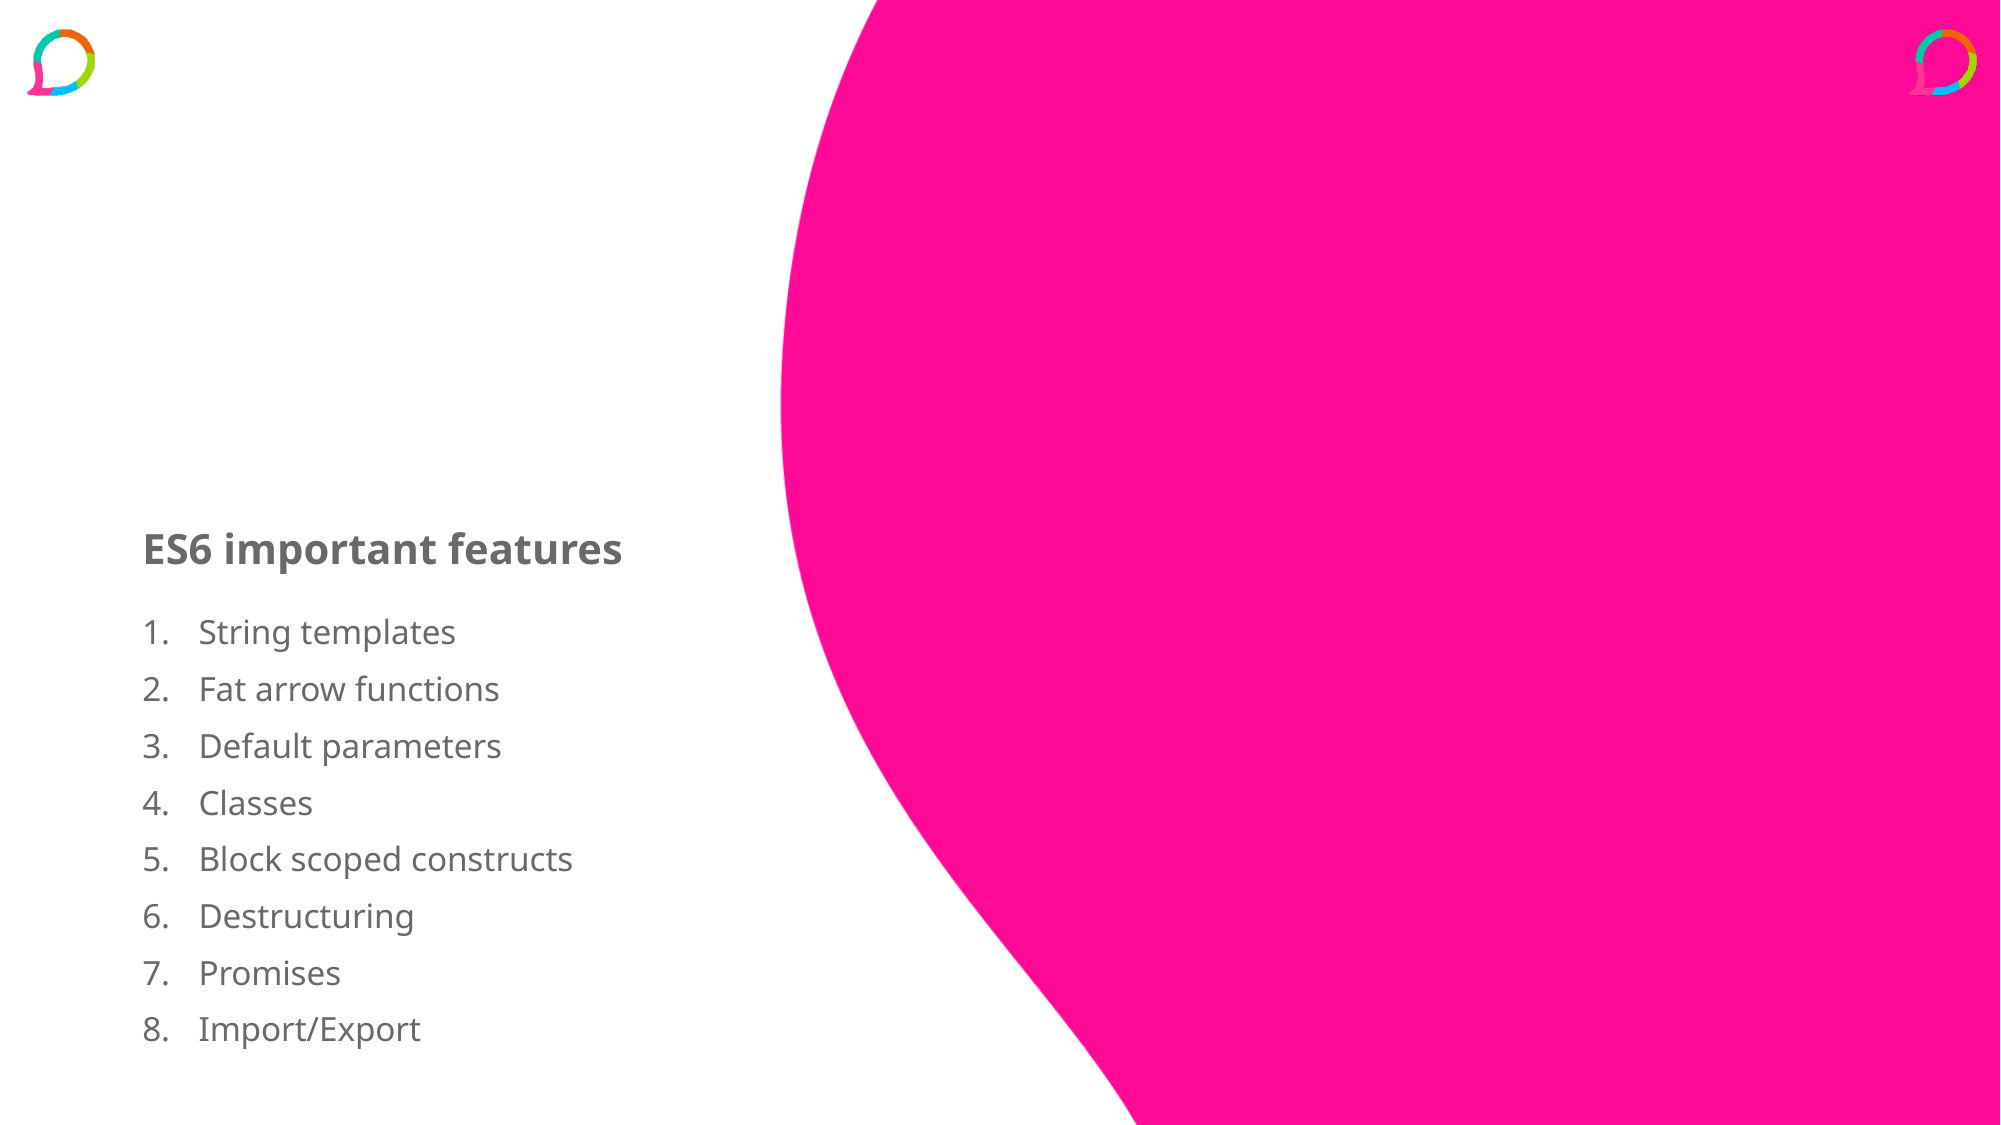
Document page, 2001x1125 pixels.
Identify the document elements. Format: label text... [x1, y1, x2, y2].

title ES6 important features [127, 406, 773, 582]
list String templates Fat arrow functions Default parameters Classes Block scoped constructs Destructuring Promises Import/Export [127, 608, 773, 777]
picture [0, 0, 2001, 1125]
